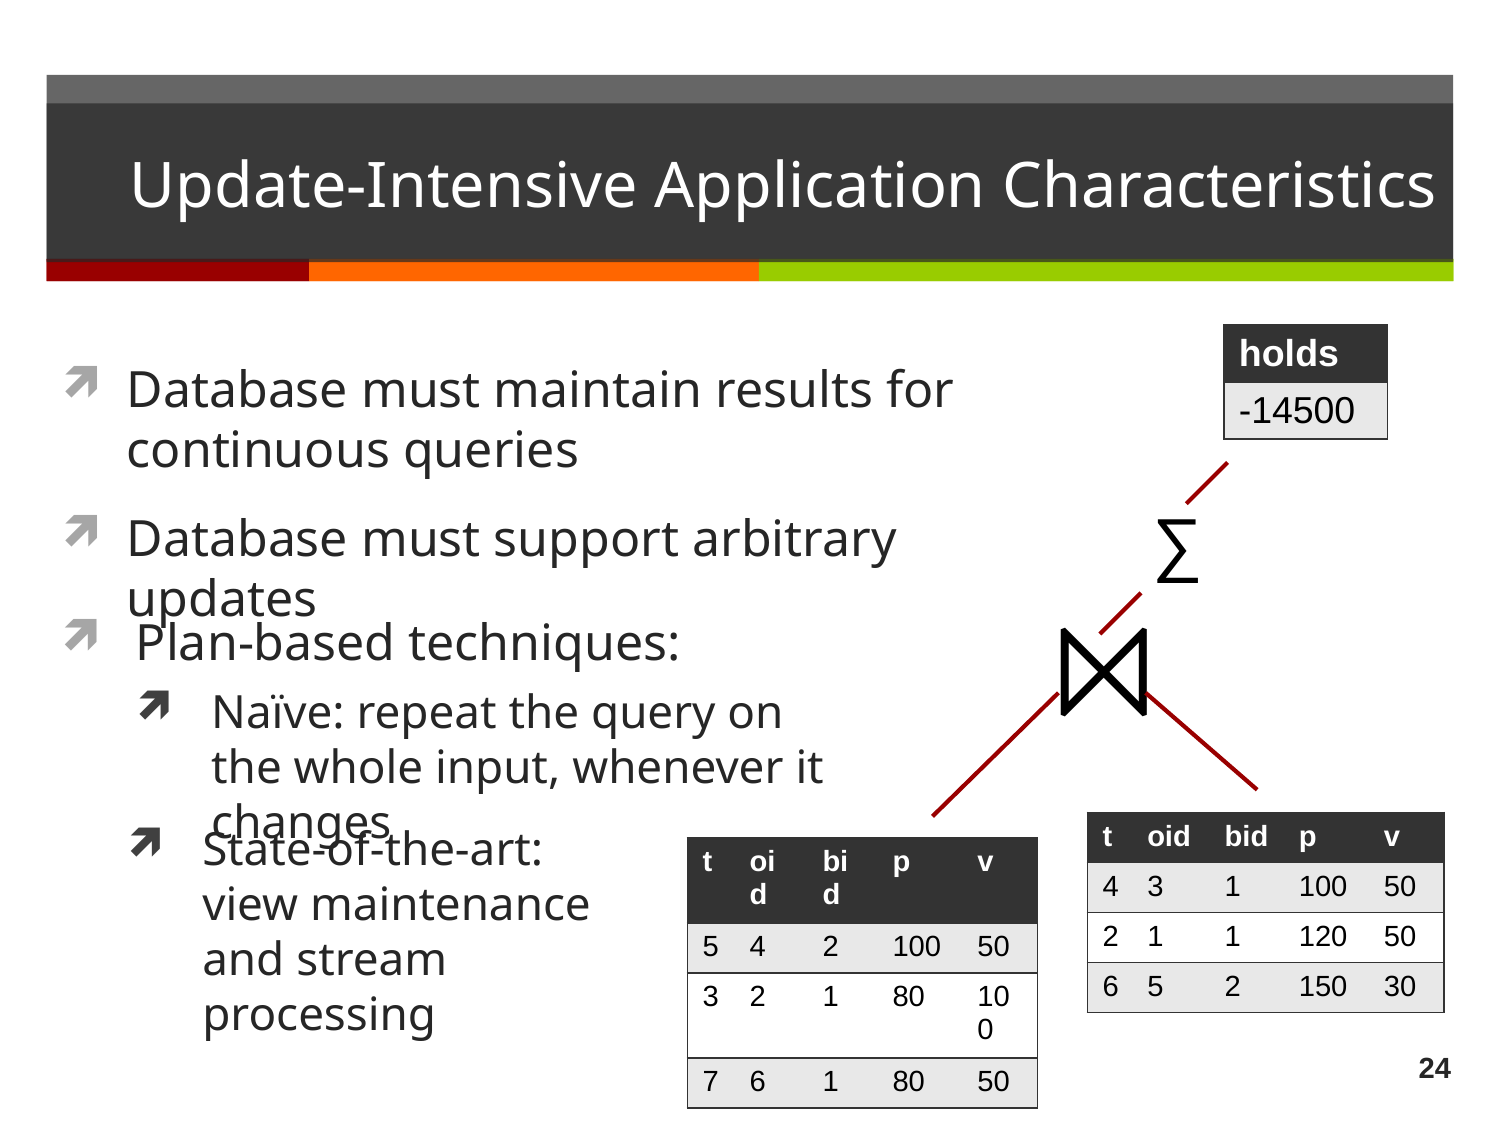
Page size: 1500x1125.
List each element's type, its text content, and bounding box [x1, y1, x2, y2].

text_box ∑ [1137, 490, 1219, 590]
table_header p [1284, 813, 1369, 862]
table_cell 50 [1369, 863, 1443, 912]
table_cell 2 [735, 974, 807, 1057]
table_cell 4 [735, 924, 807, 972]
table_header t [1088, 813, 1132, 862]
table_cell 50 [962, 1059, 1037, 1107]
text_box State-of-the-art: view maintenance and stream processing [37, 812, 650, 1093]
table_header bid [1210, 813, 1284, 862]
table_cell 150 [1284, 963, 1369, 1012]
table_cell 2 [1088, 913, 1132, 962]
table_header oid [735, 839, 807, 922]
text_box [1185, 461, 1228, 505]
table_header bid [807, 839, 877, 922]
text_box ⨝ [1040, 589, 1168, 740]
table_header holds [1225, 326, 1387, 381]
table_cell 5 [688, 924, 735, 972]
list Database must maintain results for continuous queries Database must support arbitrary updates [46, 349, 1038, 829]
table_header p [877, 839, 962, 922]
table_cell 50 [1369, 913, 1443, 962]
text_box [931, 692, 1059, 817]
table_cell 80 [877, 1059, 962, 1107]
table_cell -14500 [1225, 383, 1387, 438]
table_cell 100 [962, 974, 1037, 1057]
table_cell 1 [1210, 863, 1284, 912]
table_cell 4 [1088, 863, 1132, 912]
text_box Plan-based techniques: Naïve: repeat the query on the whole input, whenever it changes [46, 603, 863, 901]
table_cell 2 [1210, 963, 1284, 1012]
table_cell 1 [807, 1059, 877, 1107]
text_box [1145, 692, 1258, 791]
table_cell 100 [1284, 863, 1369, 912]
table_cell 120 [1284, 913, 1369, 962]
table_header oid [1132, 813, 1210, 862]
table_cell 2 [807, 924, 877, 972]
table_header v [962, 839, 1037, 922]
table_cell 6 [1088, 963, 1132, 1012]
table_cell 1 [1210, 913, 1284, 962]
title Update-Intensive Application Characteristics [46, 103, 1454, 263]
table_cell 5 [1132, 963, 1210, 1012]
table_cell 3 [688, 974, 735, 1057]
table_cell 30 [1369, 963, 1443, 1012]
table_cell 1 [1132, 913, 1210, 962]
table_cell 6 [735, 1059, 807, 1107]
table_cell 80 [877, 974, 962, 1057]
table_header v [1369, 813, 1443, 862]
table_cell 50 [962, 924, 1037, 972]
table_cell 100 [877, 924, 962, 972]
table_header t [688, 839, 735, 922]
table_cell 3 [1132, 863, 1210, 912]
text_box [1099, 592, 1142, 635]
table_cell 7 [688, 1059, 735, 1107]
table_cell 1 [807, 974, 877, 1057]
